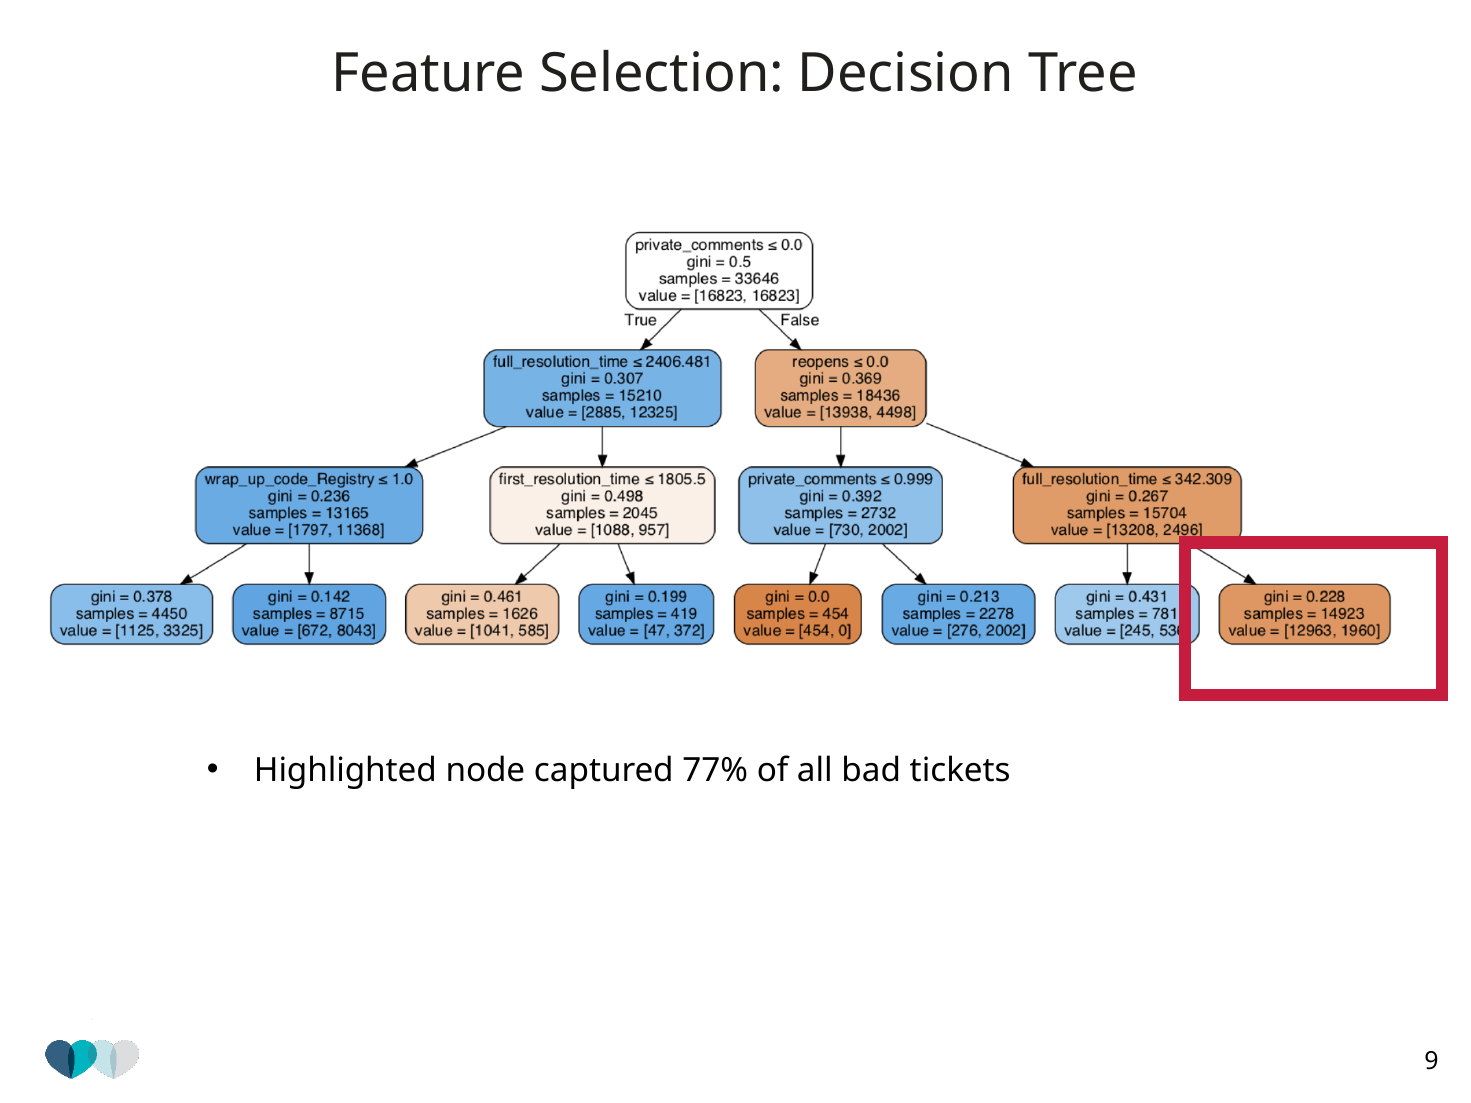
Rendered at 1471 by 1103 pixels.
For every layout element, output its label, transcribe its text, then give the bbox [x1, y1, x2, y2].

title Feature Selection: Decision Tree [28, 37, 1442, 104]
text_box [1184, 541, 1443, 696]
slide_number 8 [1122, 1032, 1454, 1091]
picture [45, 1019, 139, 1103]
text_box Highlighted node captured 77% of all bad tickets [192, 740, 1254, 796]
picture [46, 229, 1408, 648]
